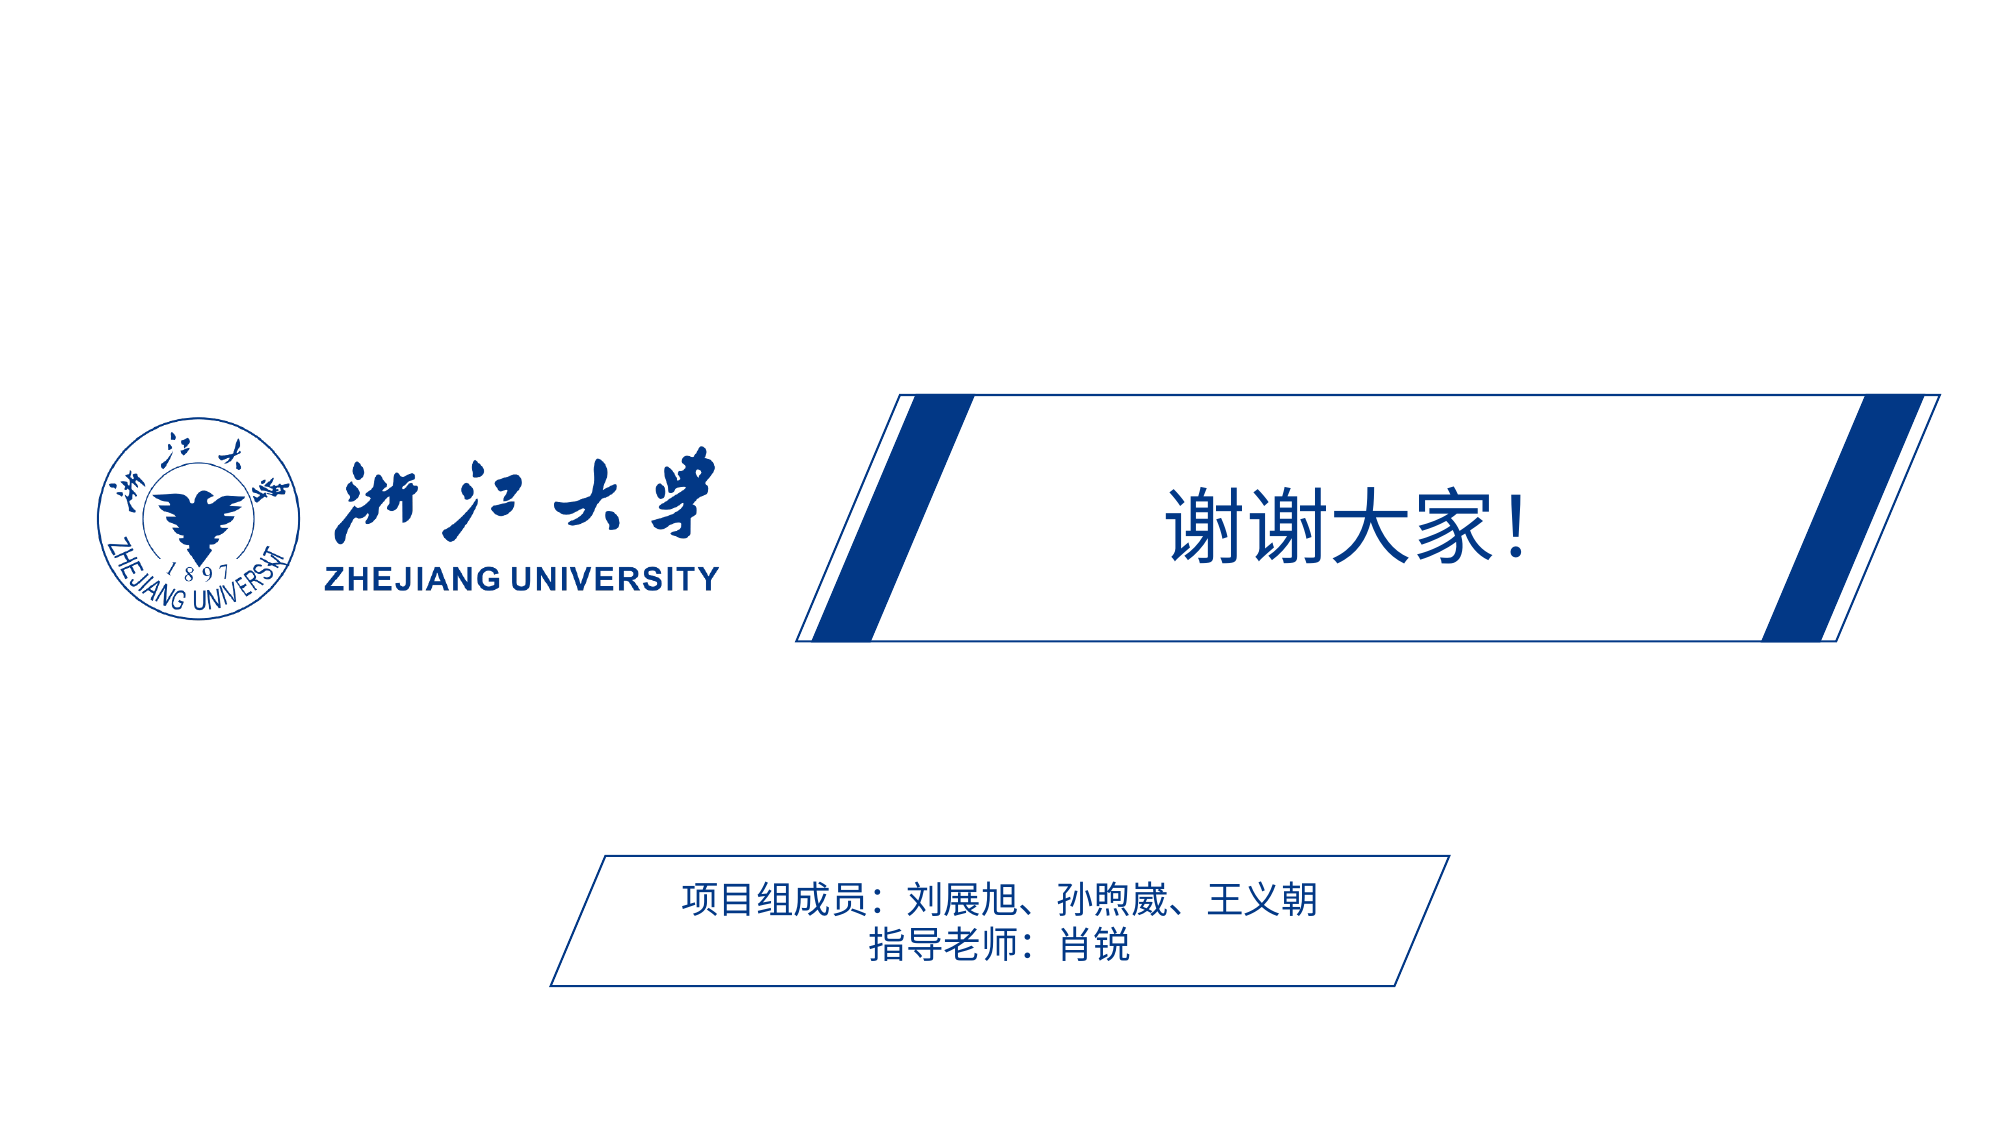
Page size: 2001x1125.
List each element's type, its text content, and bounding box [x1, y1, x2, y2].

text_box 项目组成员：刘展旭、孙煦崴、王义朝 指导老师：肖锐 [549, 854, 1451, 988]
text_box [47, 379, 1940, 647]
